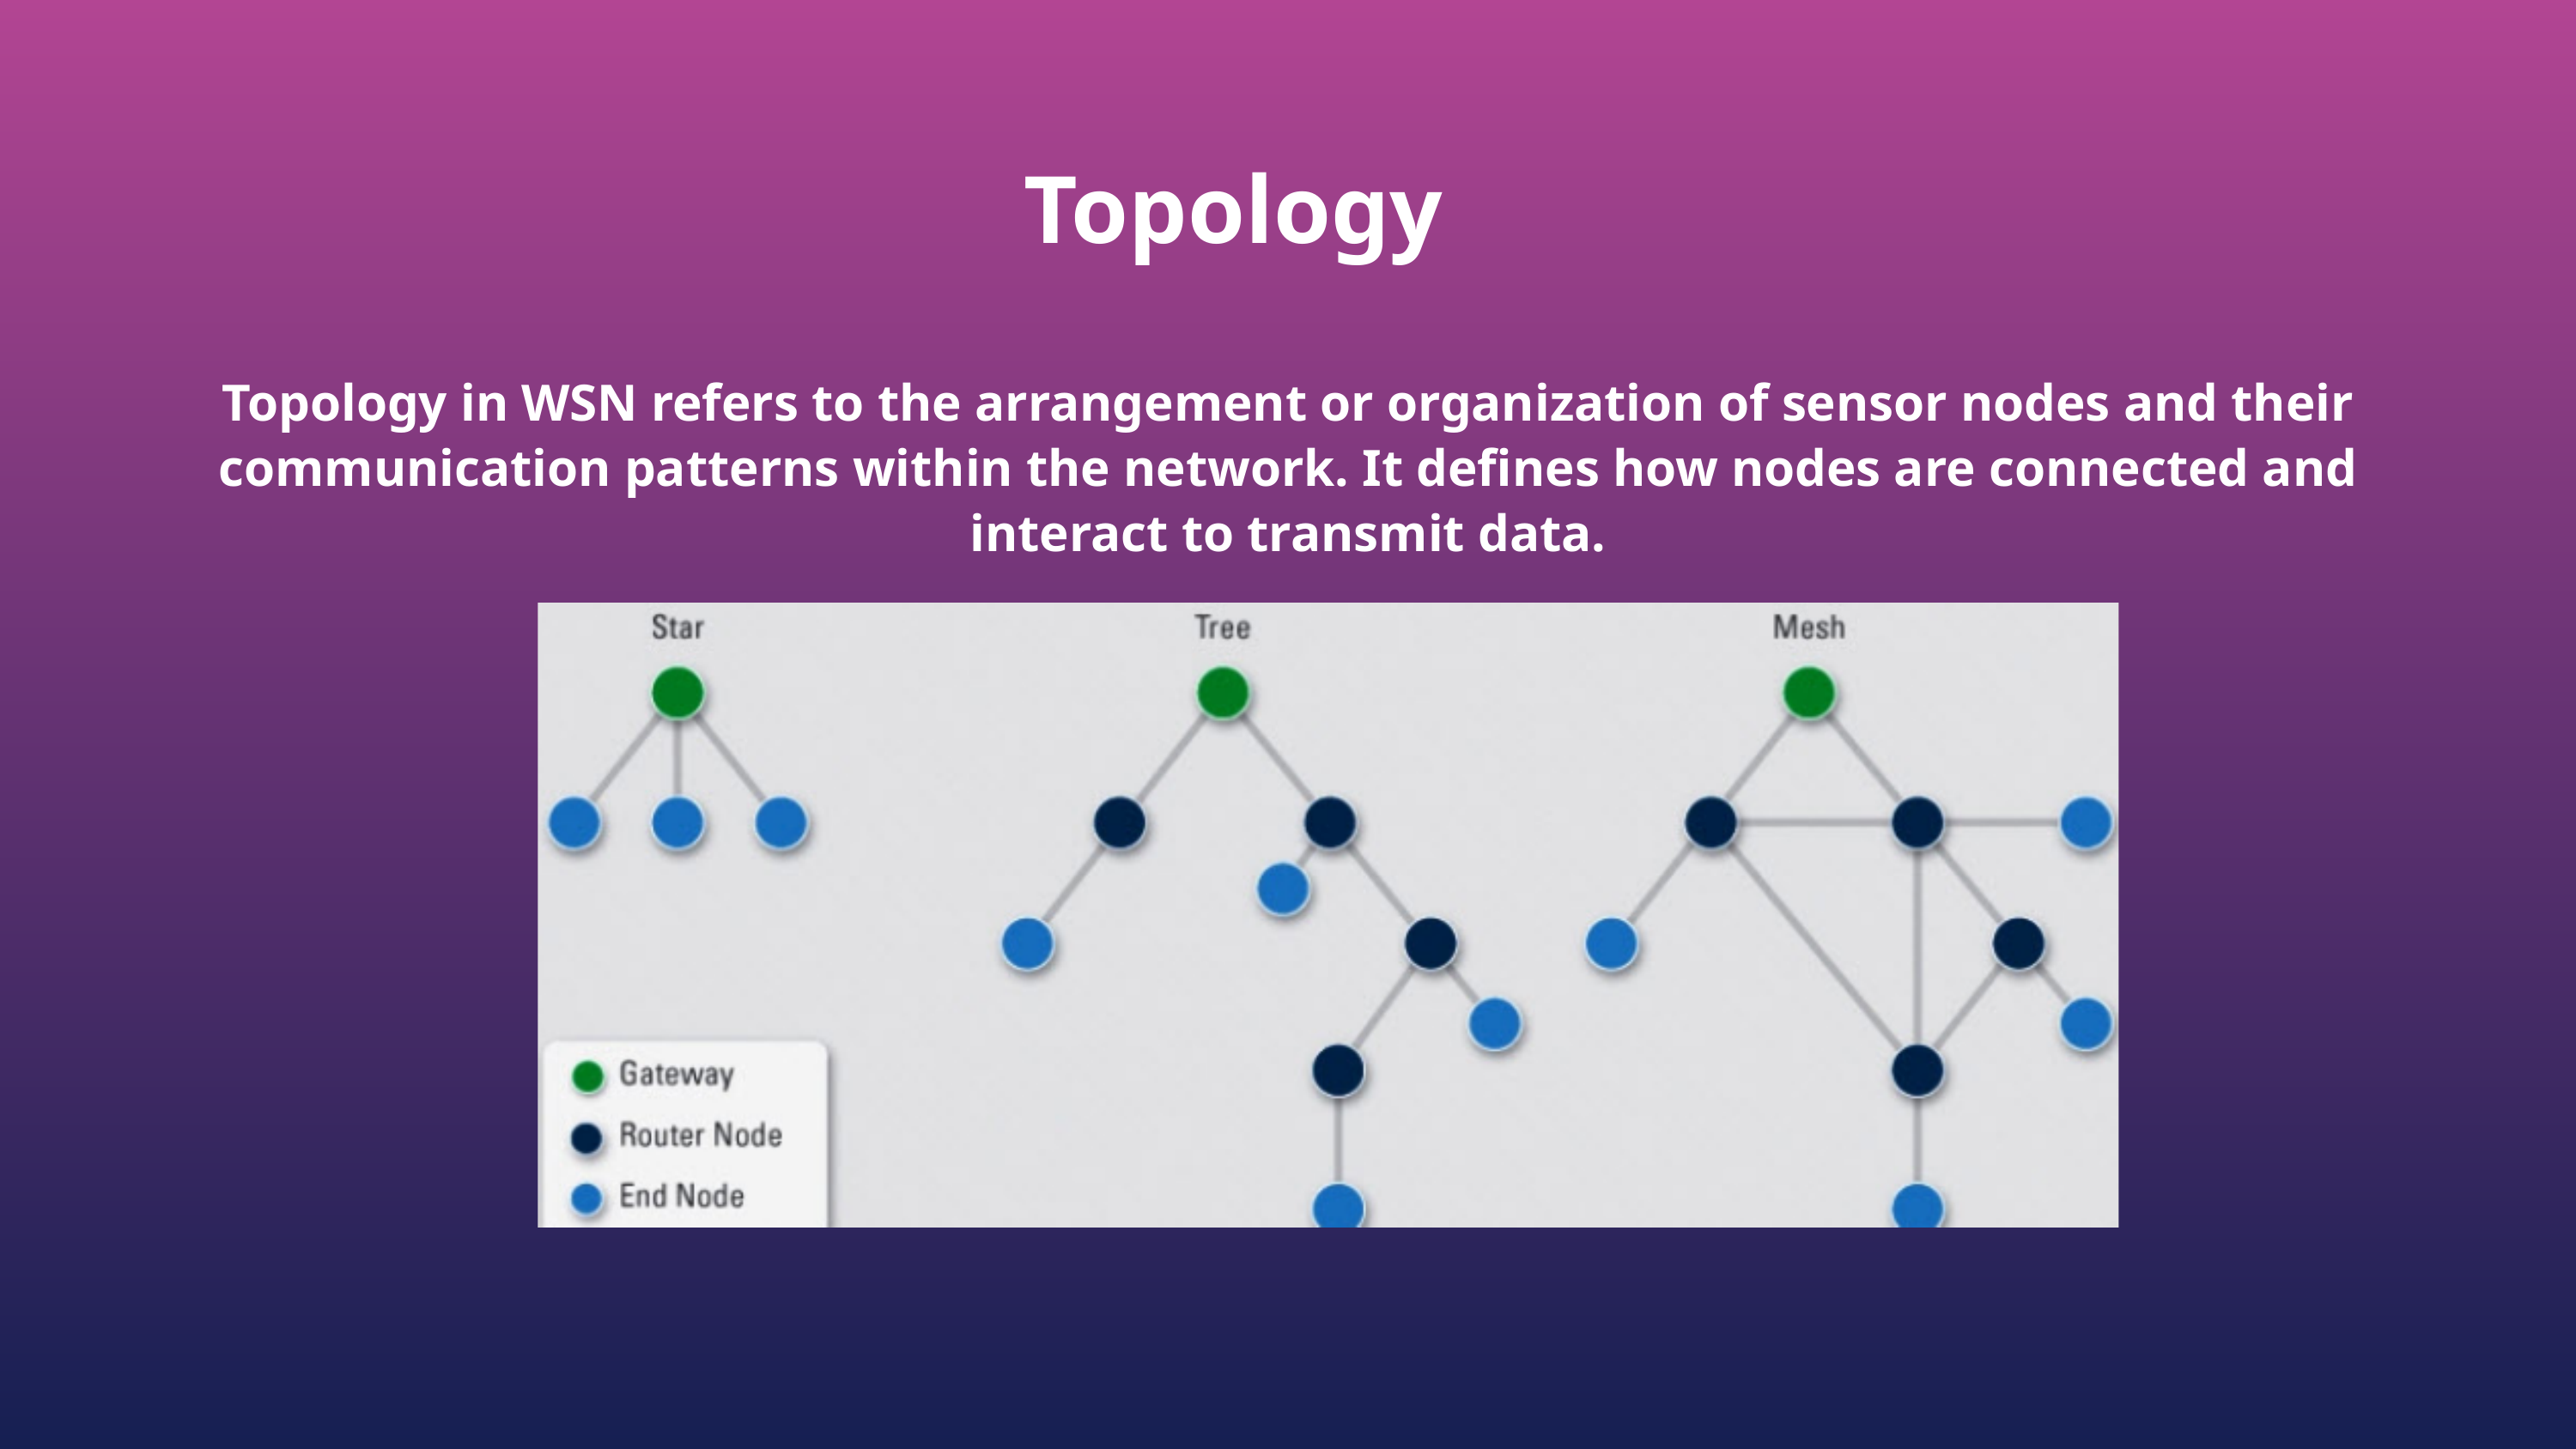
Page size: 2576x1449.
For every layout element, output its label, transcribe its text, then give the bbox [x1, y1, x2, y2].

text_box Topology in WSN refers to the arrangement or organization of sensor nodes and their communication patterns within the network. It defines how nodes are connected and interact to transmit data. [144, 366, 2432, 561]
text_box [538, 603, 2119, 1228]
text_box Topology [1021, 131, 1446, 262]
